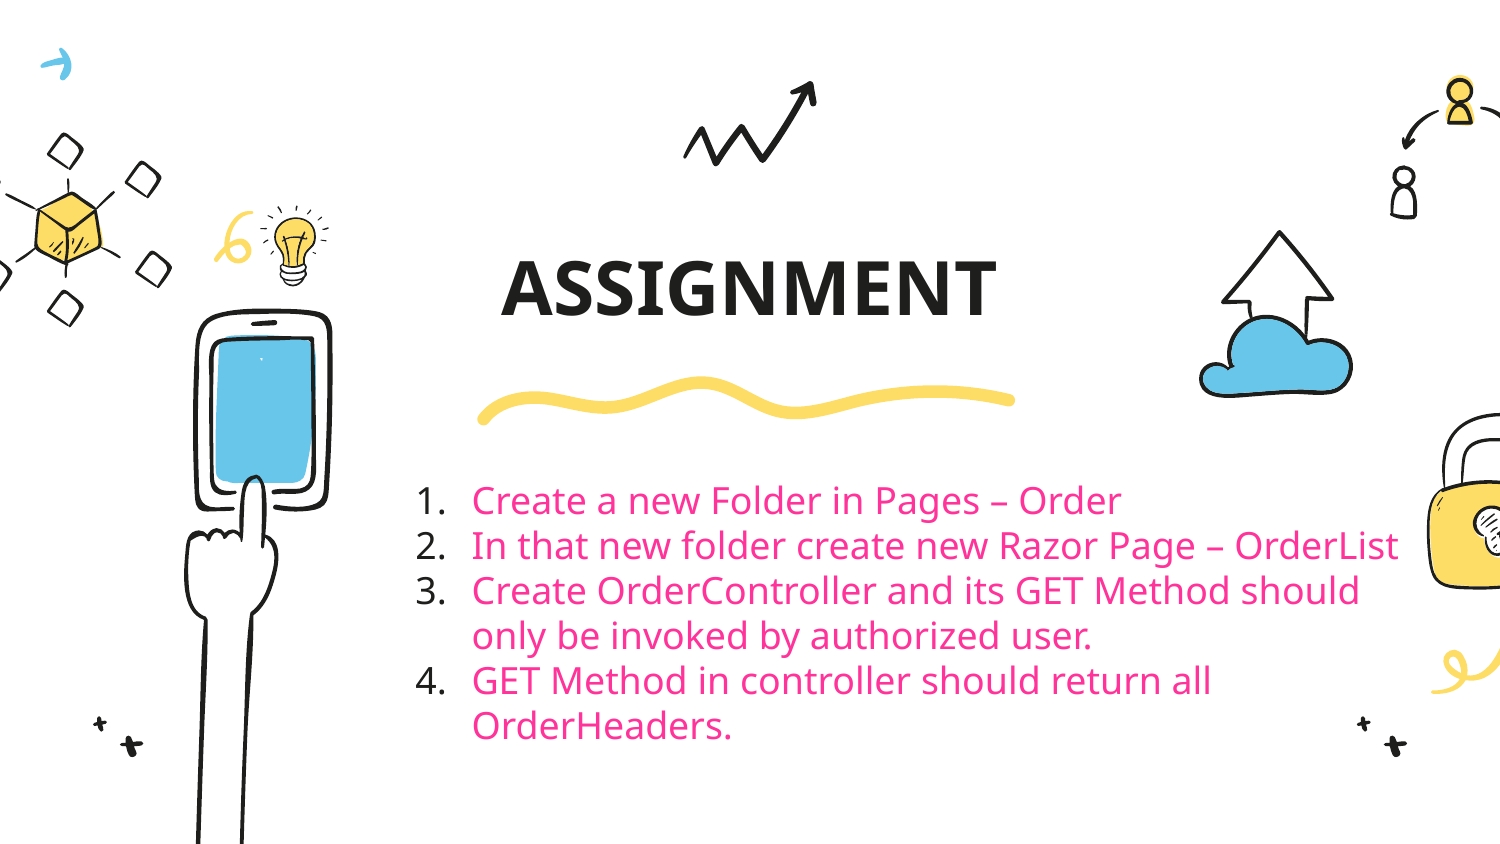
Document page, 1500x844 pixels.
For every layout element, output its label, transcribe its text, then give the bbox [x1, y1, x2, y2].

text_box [180, 308, 334, 844]
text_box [1197, 229, 1357, 399]
text_box [683, 81, 817, 167]
text_box [214, 211, 254, 264]
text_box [259, 205, 330, 287]
subtitle Create a new Folder in Pages – Order In that new folder create new Razor Page – OrderList Create OrderController and its GET Method should only be invoked by authorized user. GET Method in controller should return all OrderHeaders. [400, 461, 1419, 788]
title ASSIGNMENT [417, 211, 1083, 361]
